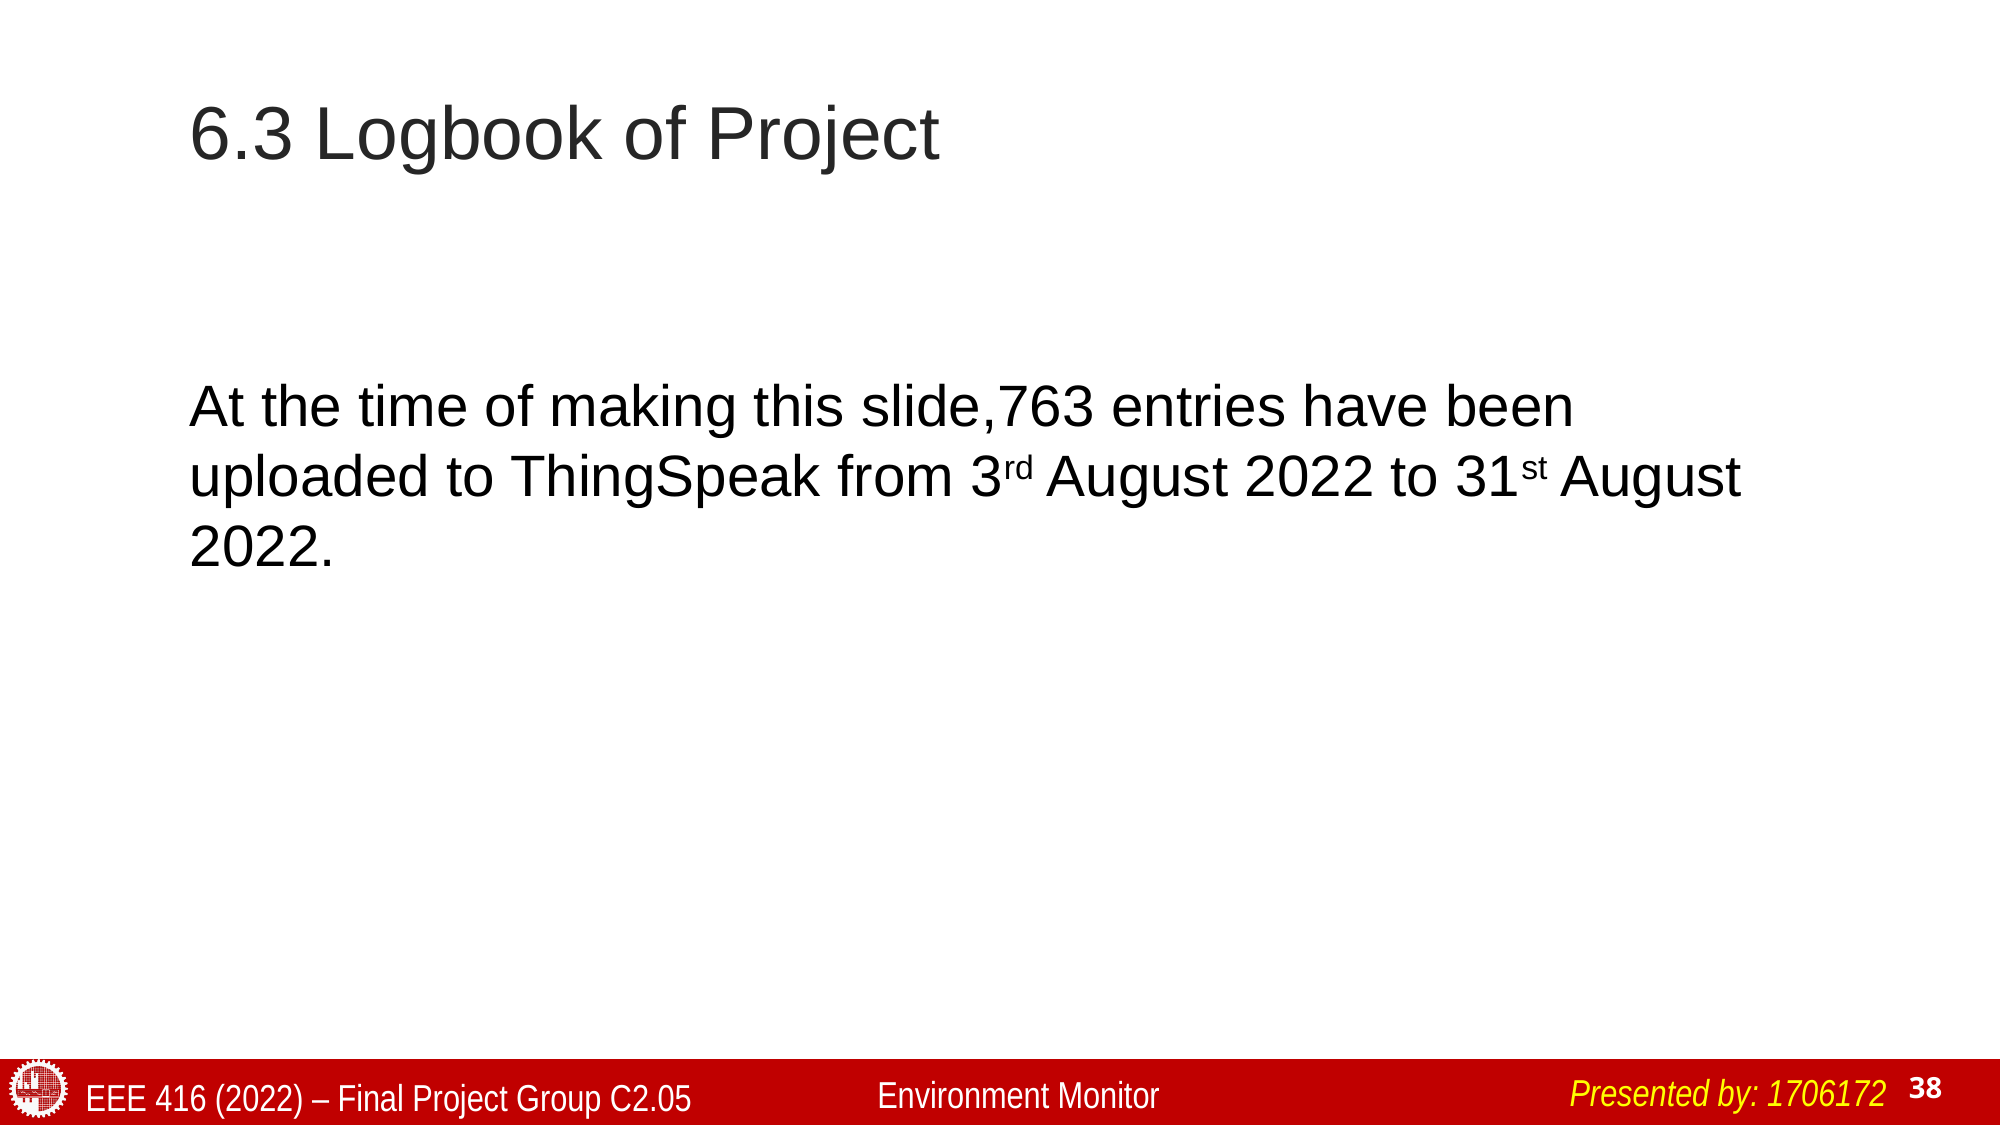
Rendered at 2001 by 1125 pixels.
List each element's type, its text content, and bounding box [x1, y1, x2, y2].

list At the time of making this slide,763 entries have been uploaded to ThingSpeak from 3rd August 2022 to 31st August 2022. [174, 361, 1825, 990]
picture [8, 1059, 71, 1118]
text_box Presented by: 1706172 [1554, 1061, 1902, 1122]
title 6.3 Logbook of Project [174, 75, 1825, 195]
slide_number 38 [1902, 1066, 1958, 1118]
footer Environment Monitor [862, 1063, 1872, 1125]
slide_number EEE 416 (2022) – Final Project Group C2.05 [70, 1066, 862, 1125]
